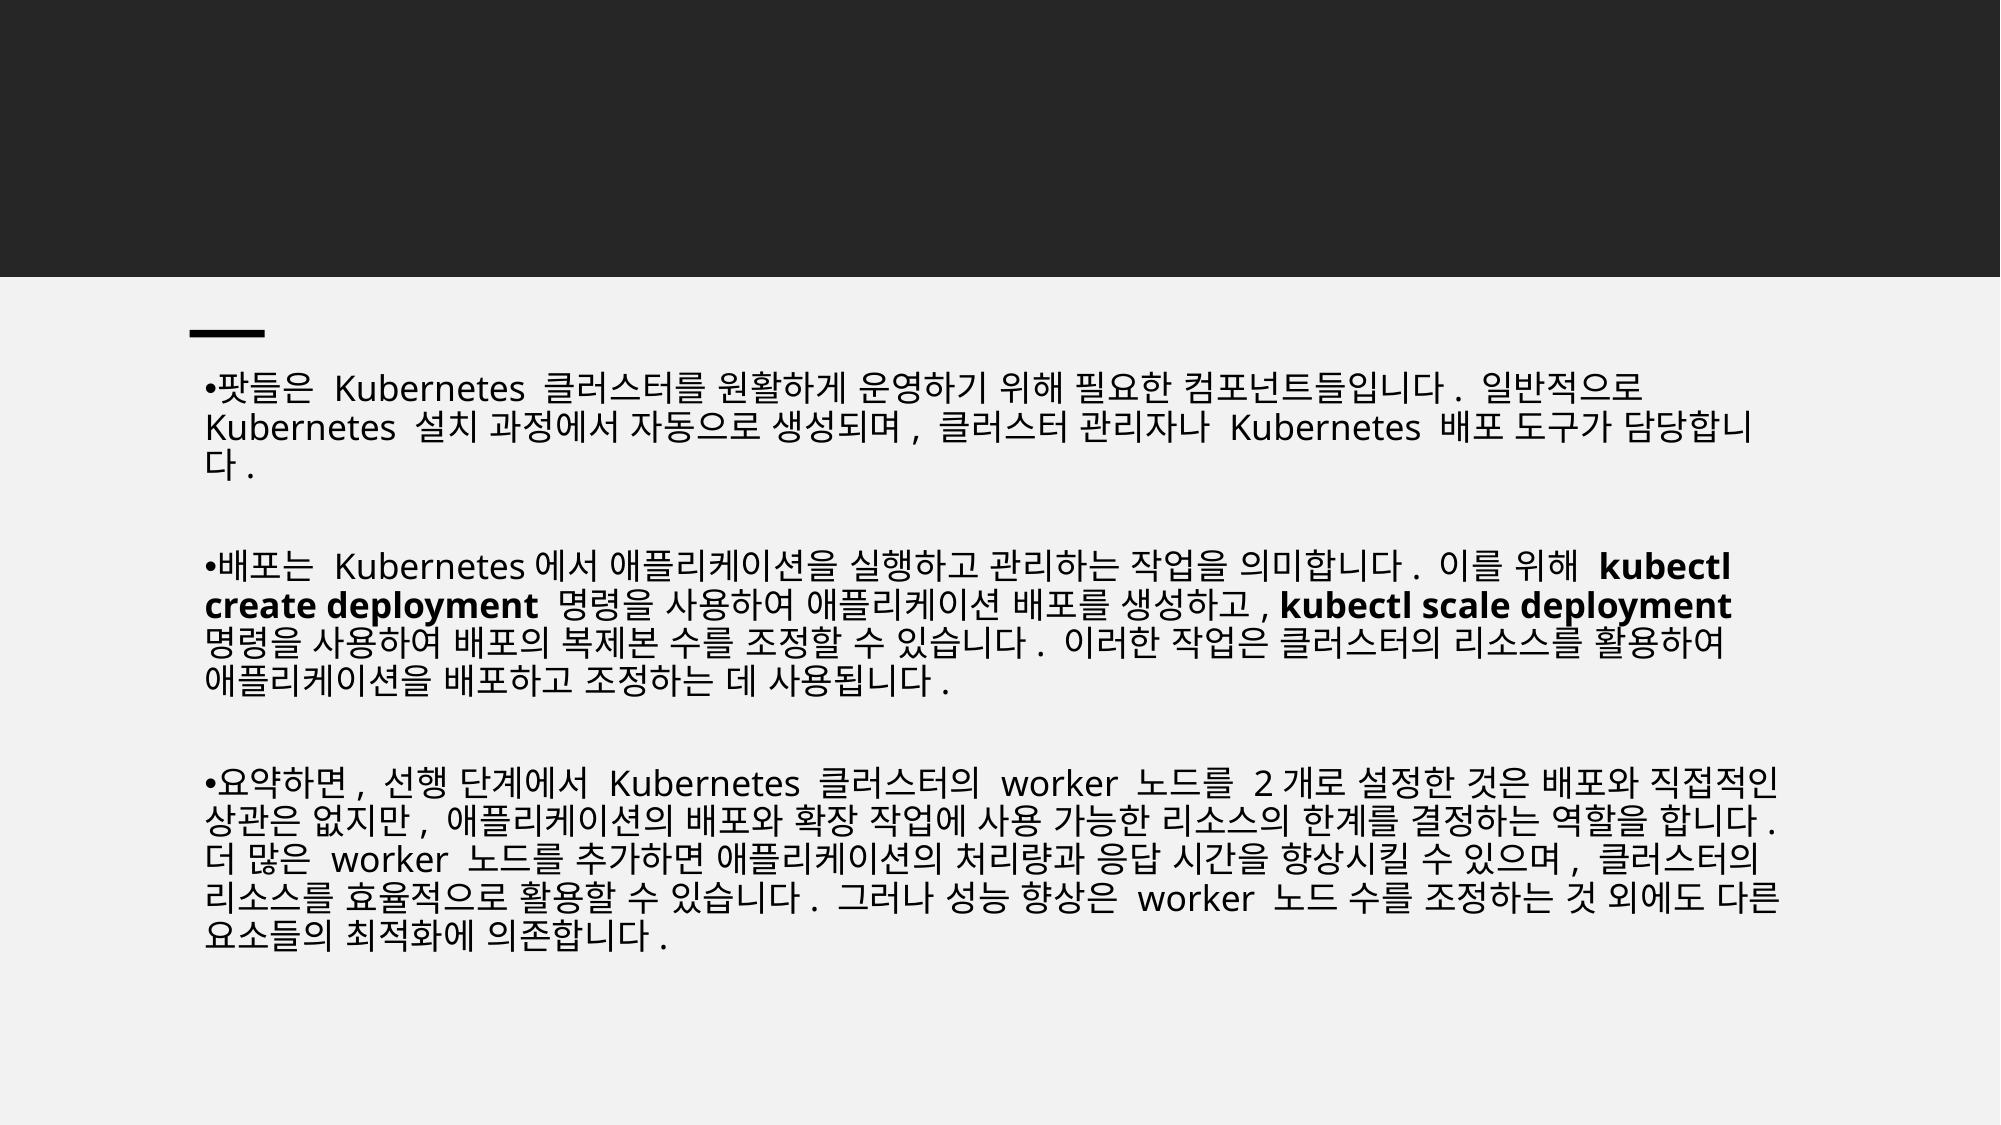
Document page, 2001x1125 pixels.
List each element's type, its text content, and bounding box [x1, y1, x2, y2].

text_box [189, 329, 266, 338]
text_box 팟들은 Kubernetes 클러스터를 원활하게 운영하기 위해 필요한 컴포넌트들입니다. 일반적으로 Kubernetes 설치 과정에서 자동으로 생성되며, 클러스터 관리자나 Kubernetes 배포 도구가 담당합니다. 배포는 Kubernetes에서 애플리케이션을 실행하고 관리하는 작업을 의미합니다. 이를 위해 kubectl create deployment 명령을 사용하여 애플리케이션 배포를 생성하고, kubectl scale deployment 명령을 사용하여 배포의 복제본 수를 조정할 수 있습니다. 이러한 작업은 클러스터의 리소스를 활용하여 애플리케이션을 배포하고 조정하는 데 사용됩니다. 요약하면, 선행 단계에서 Kubernetes 클러스터의 worker 노드를 2개로 설정한 것은 배포와 직접적인 상관은 없지만, 애플리케이션의 배포와 확장 작업에 사용 가능한 리소스의 한계를 결정하는 역할을 합니다. 더 많은 worker 노드를 추가하면 애플리케이션의 처리량과 응답 시간을 향상시킬 수 있으며, 클러스터의 리소스를 효율적으로 활용할 수 있습니다. 그러나 성능 향상은 worker 노드 수를 조정하는 것 외에도 다른 요소들의 최적화에 의존합니다. [189, 363, 1811, 1014]
text_box [0, 276, 2000, 1125]
text_box [0, 0, 2000, 276]
